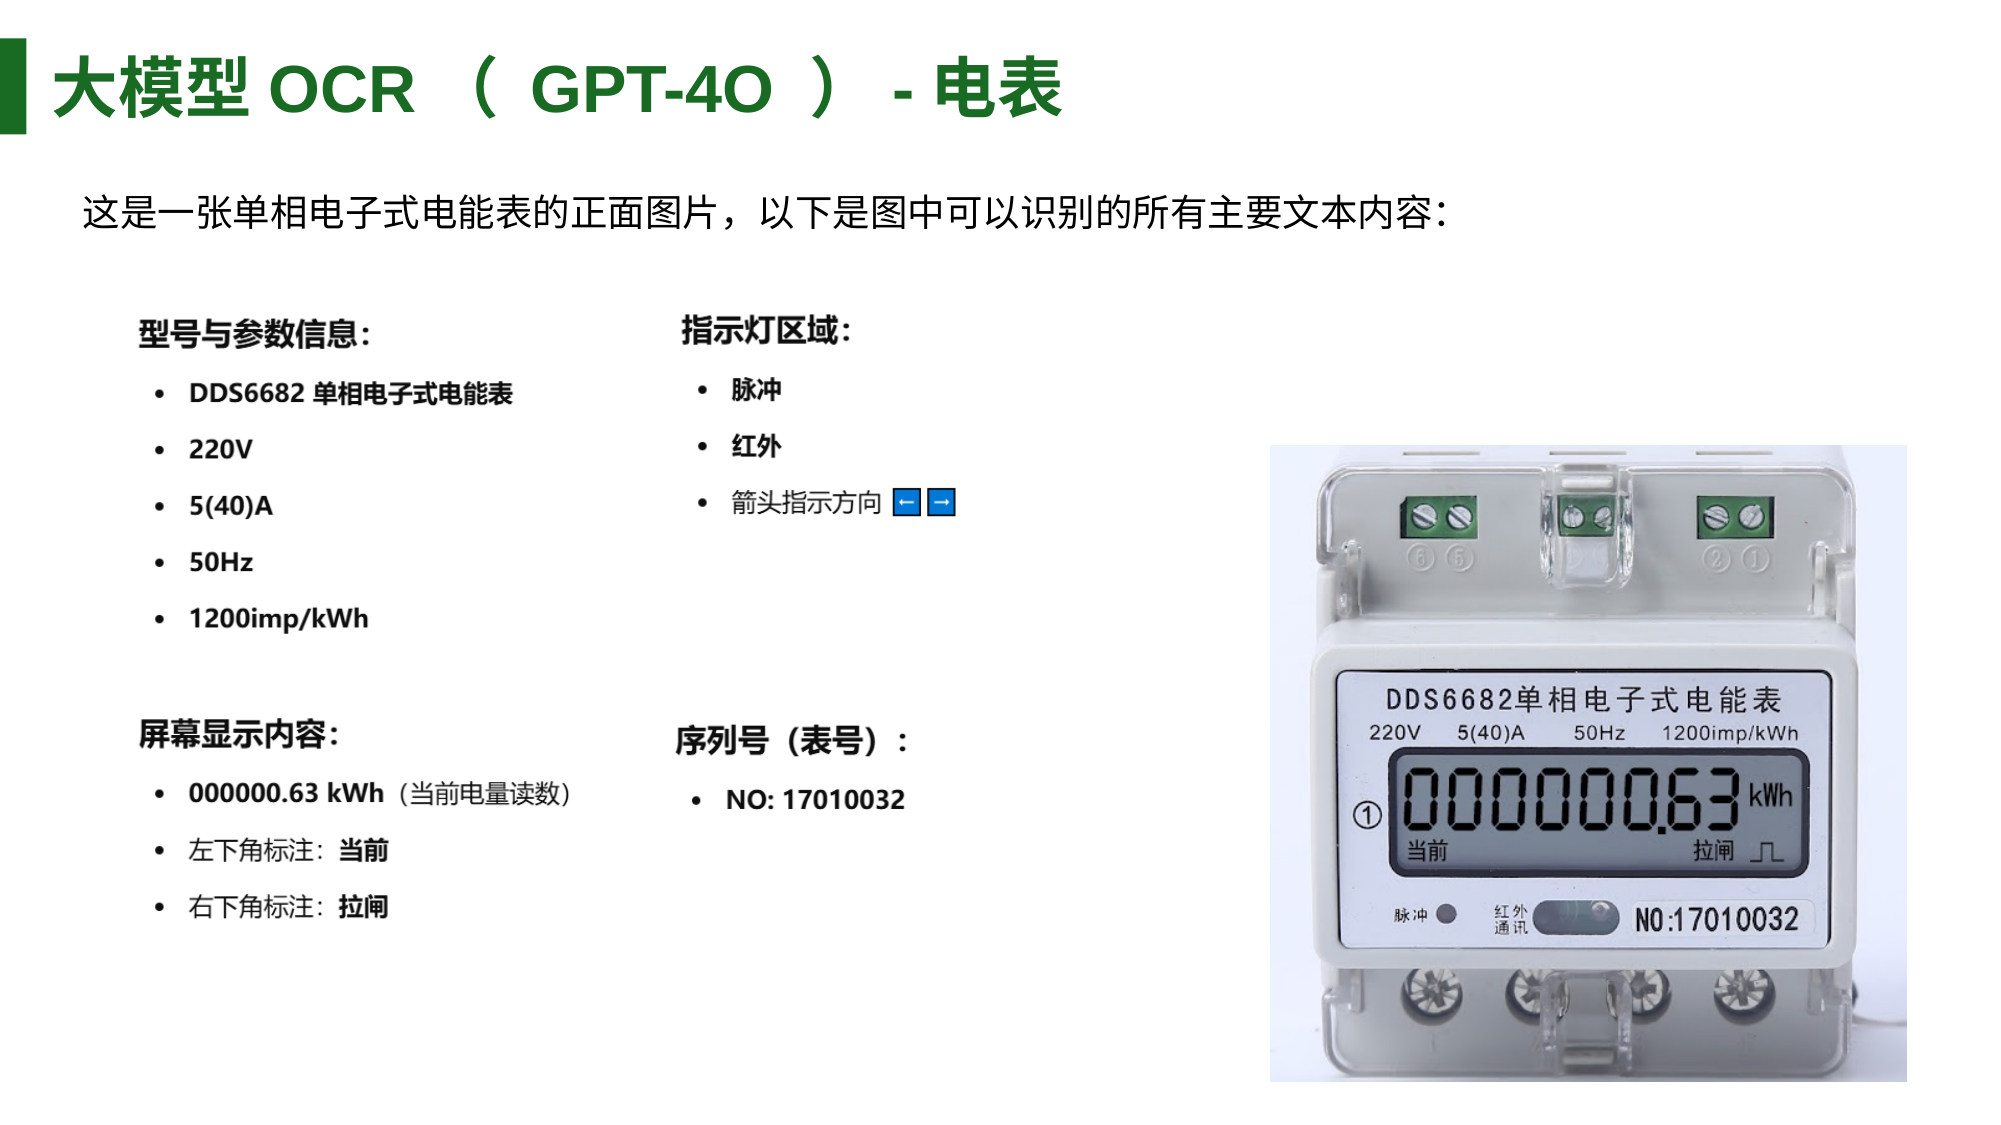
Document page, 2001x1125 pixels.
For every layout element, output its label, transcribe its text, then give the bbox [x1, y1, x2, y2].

picture [124, 712, 592, 933]
text_box [0, 37, 28, 136]
text_box 大模型OCR（ GPT-4O ）-电表 [37, 38, 1419, 134]
picture [669, 712, 948, 829]
picture [669, 303, 989, 535]
picture [124, 303, 529, 640]
picture [1269, 444, 1908, 1083]
text_box 这是一张单相电子式电能表的正面图片，以下是图中可以识别的所有主要文本内容： [67, 181, 1618, 242]
